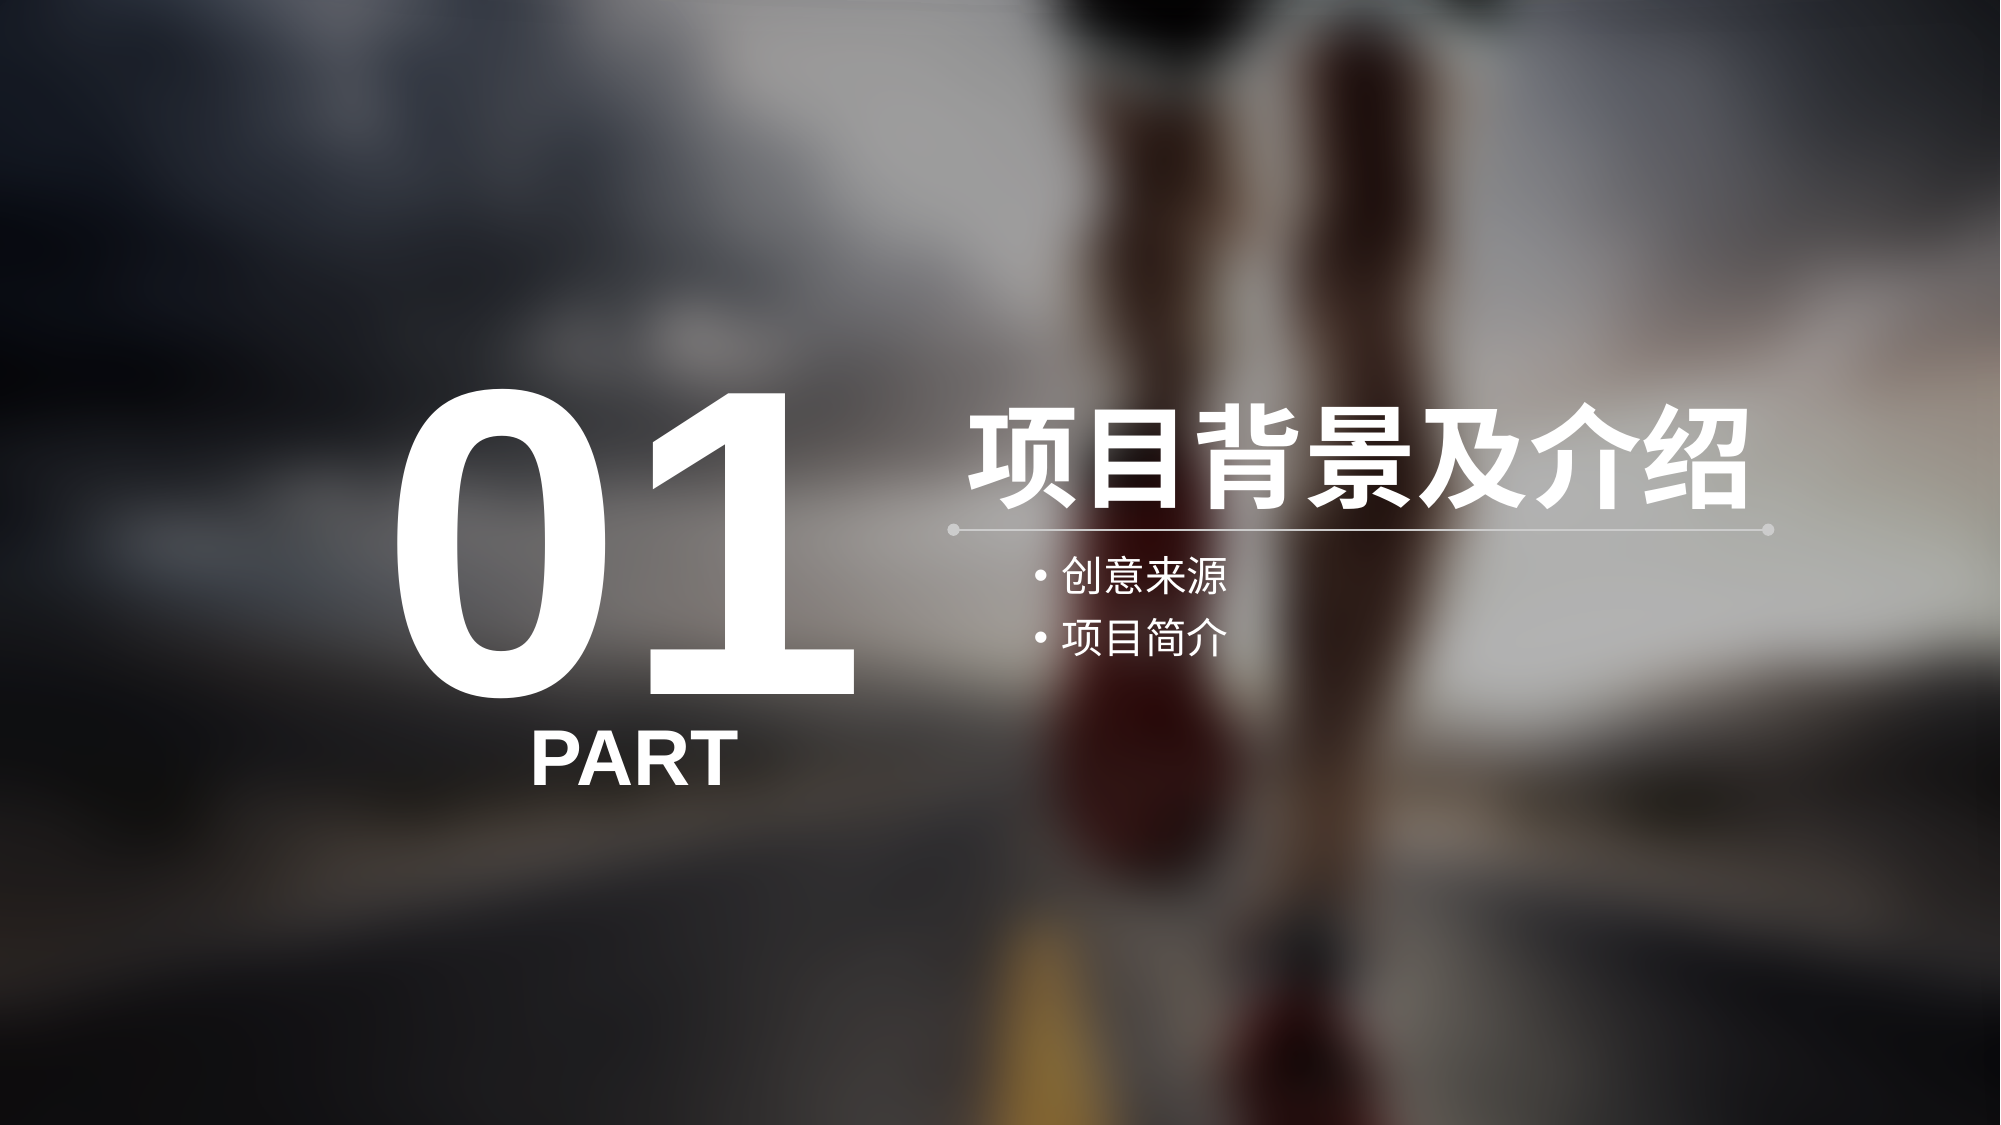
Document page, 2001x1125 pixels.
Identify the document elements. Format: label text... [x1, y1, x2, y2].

text_box PART [338, 706, 908, 802]
text_box 项目简介 [1018, 604, 1244, 669]
text_box 01 [259, 257, 987, 782]
text_box 项目背景及介绍 [966, 386, 1905, 522]
picture [0, 0, 2000, 1125]
text_box 创意来源 [1018, 542, 1244, 604]
